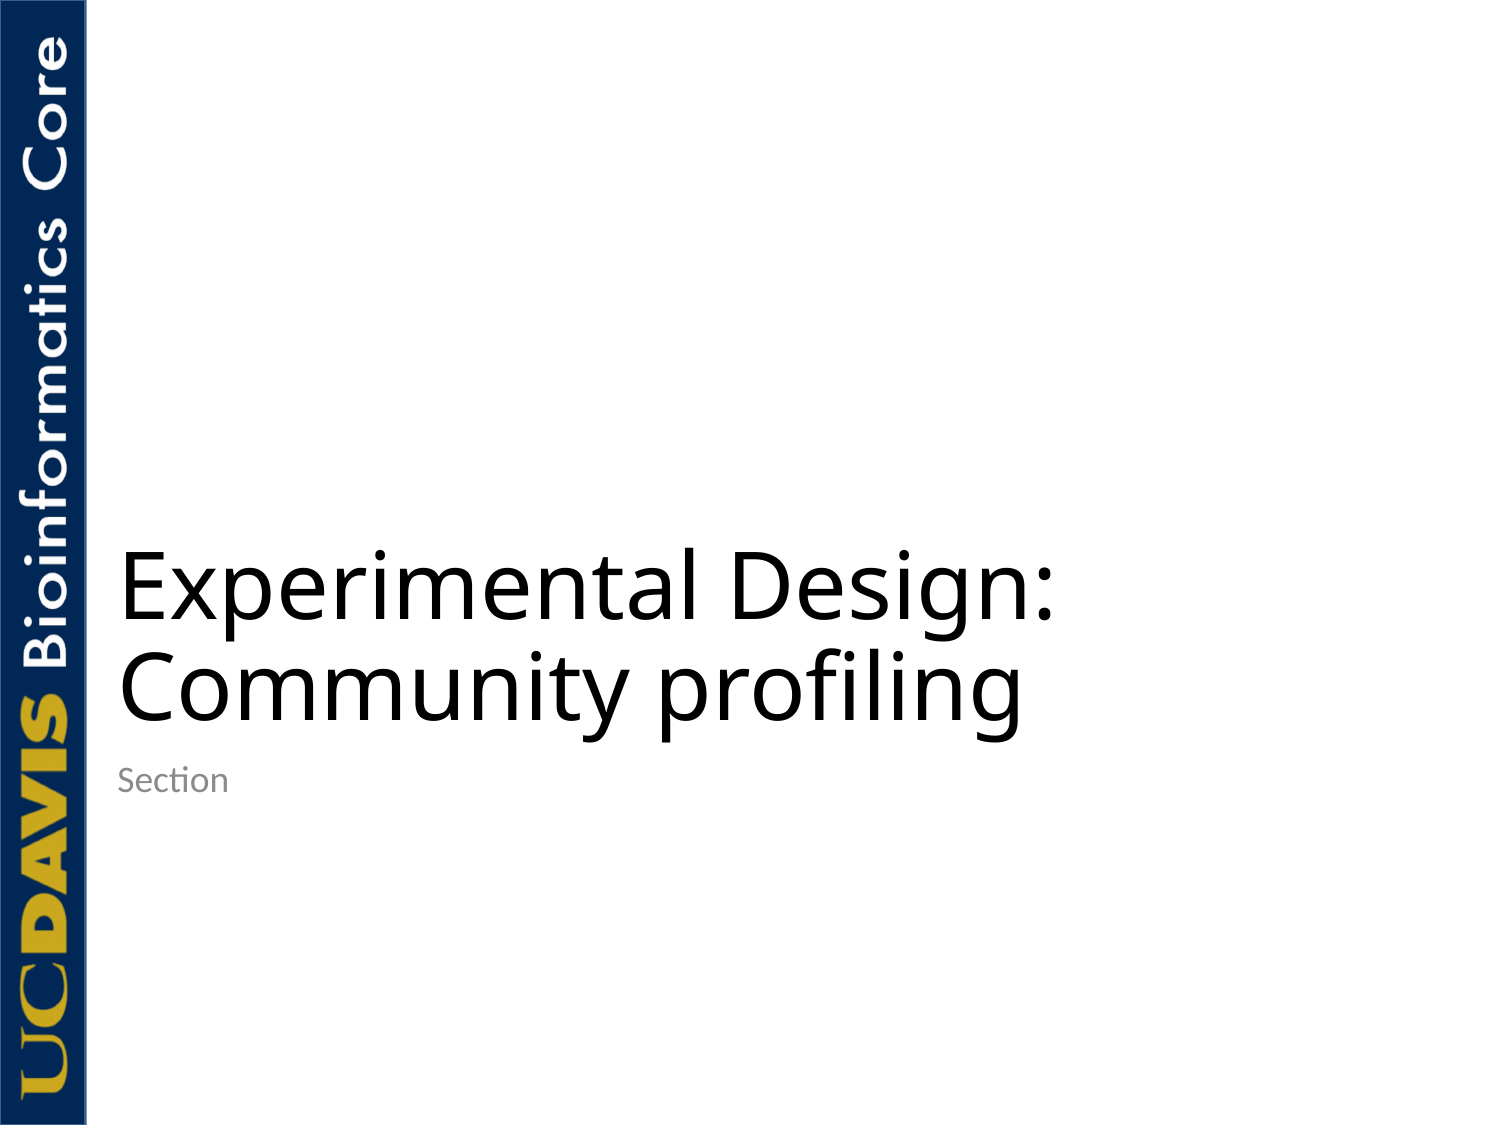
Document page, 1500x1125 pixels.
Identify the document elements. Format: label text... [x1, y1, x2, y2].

list Section [102, 752, 1397, 999]
title Experimental Design: Community profiling [102, 280, 1397, 749]
picture [6, 0, 84, 1121]
